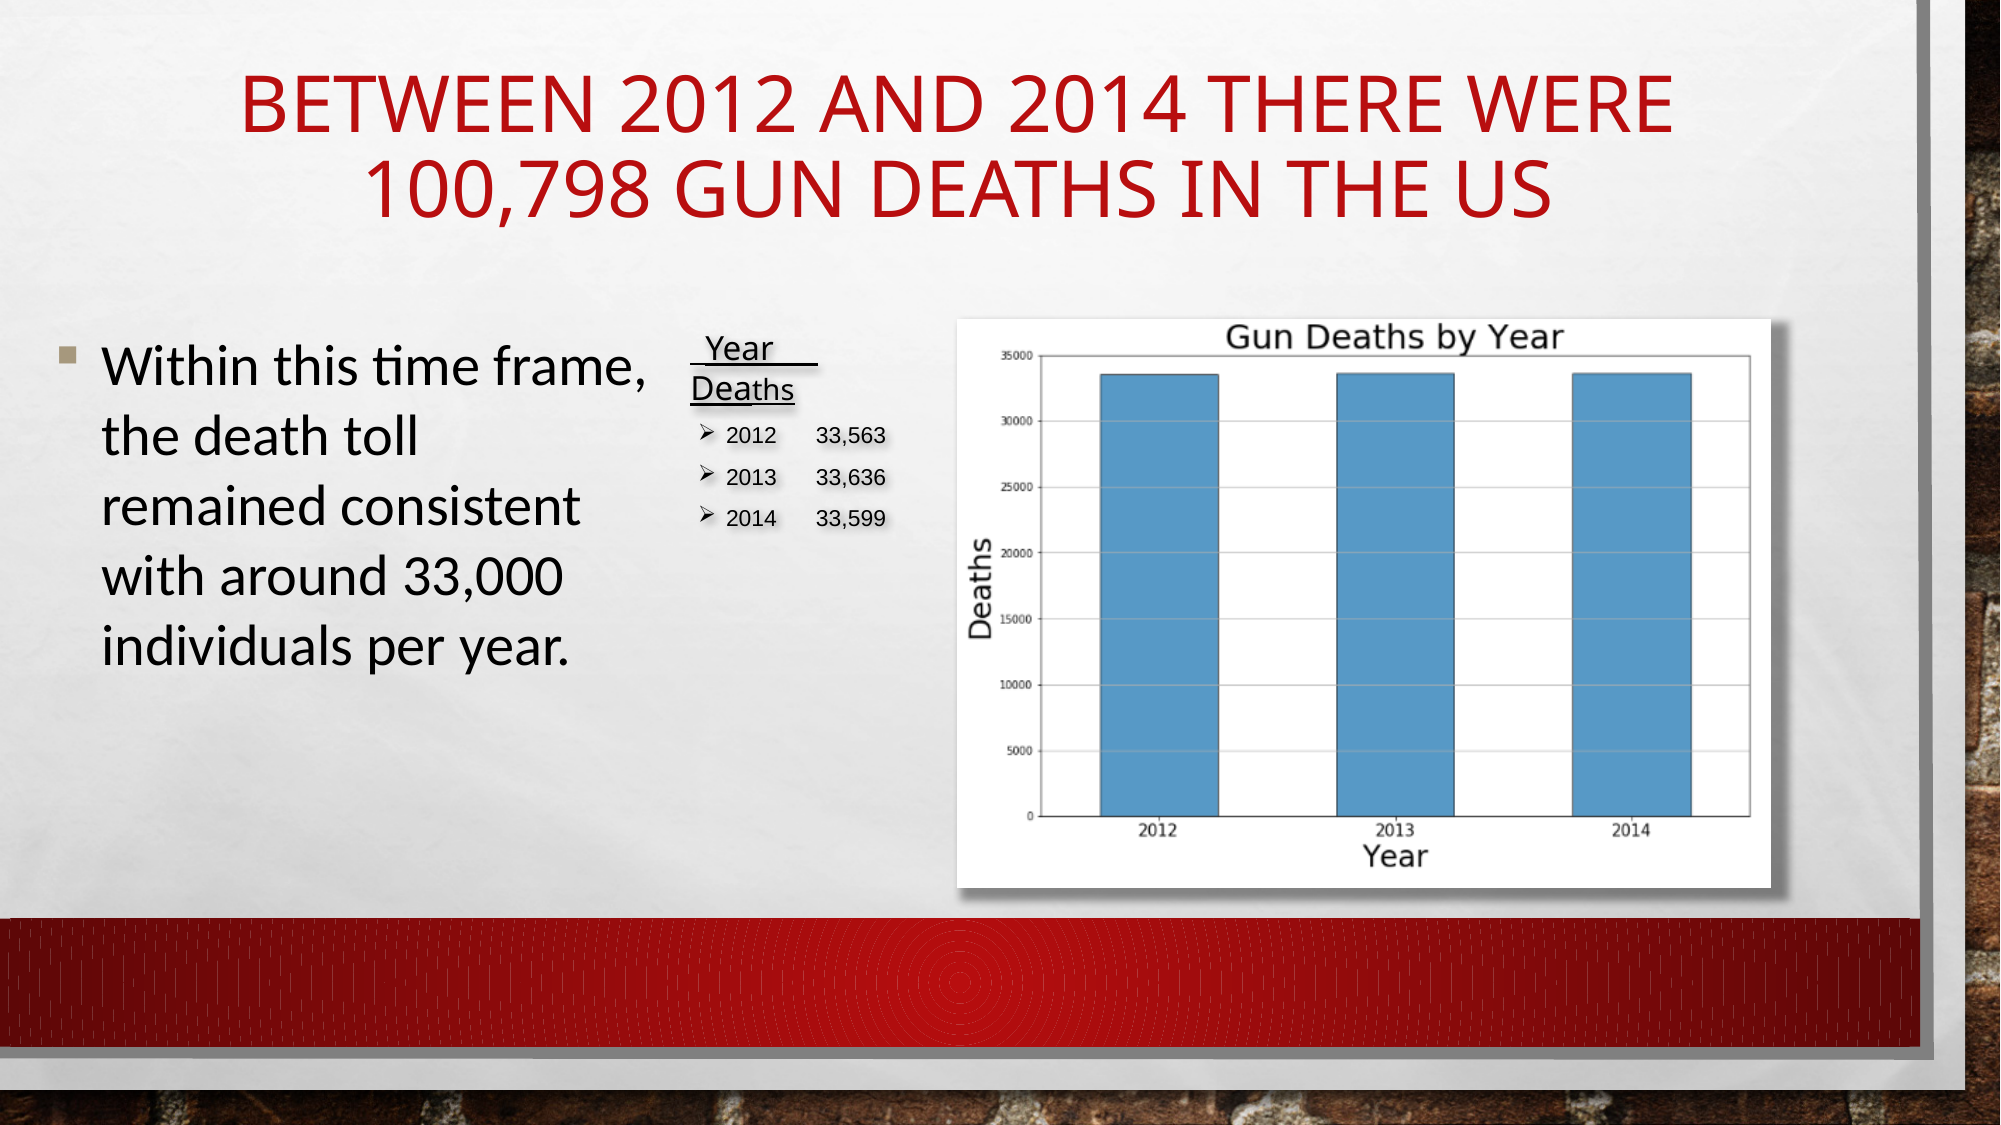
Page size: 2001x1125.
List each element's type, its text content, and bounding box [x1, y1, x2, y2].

picture [0, 0, 2000, 1125]
text_box Within this time frame, the death toll remained consistent with around 33,000 individuals per year. [39, 320, 667, 685]
title Between 2012 and 2014 there were 100,798 gun deaths in the US [104, 54, 1811, 244]
text_box Year Deaths 2012 33,563 2013 33,636 2014 33,599 [675, 320, 909, 539]
picture [957, 319, 1771, 888]
